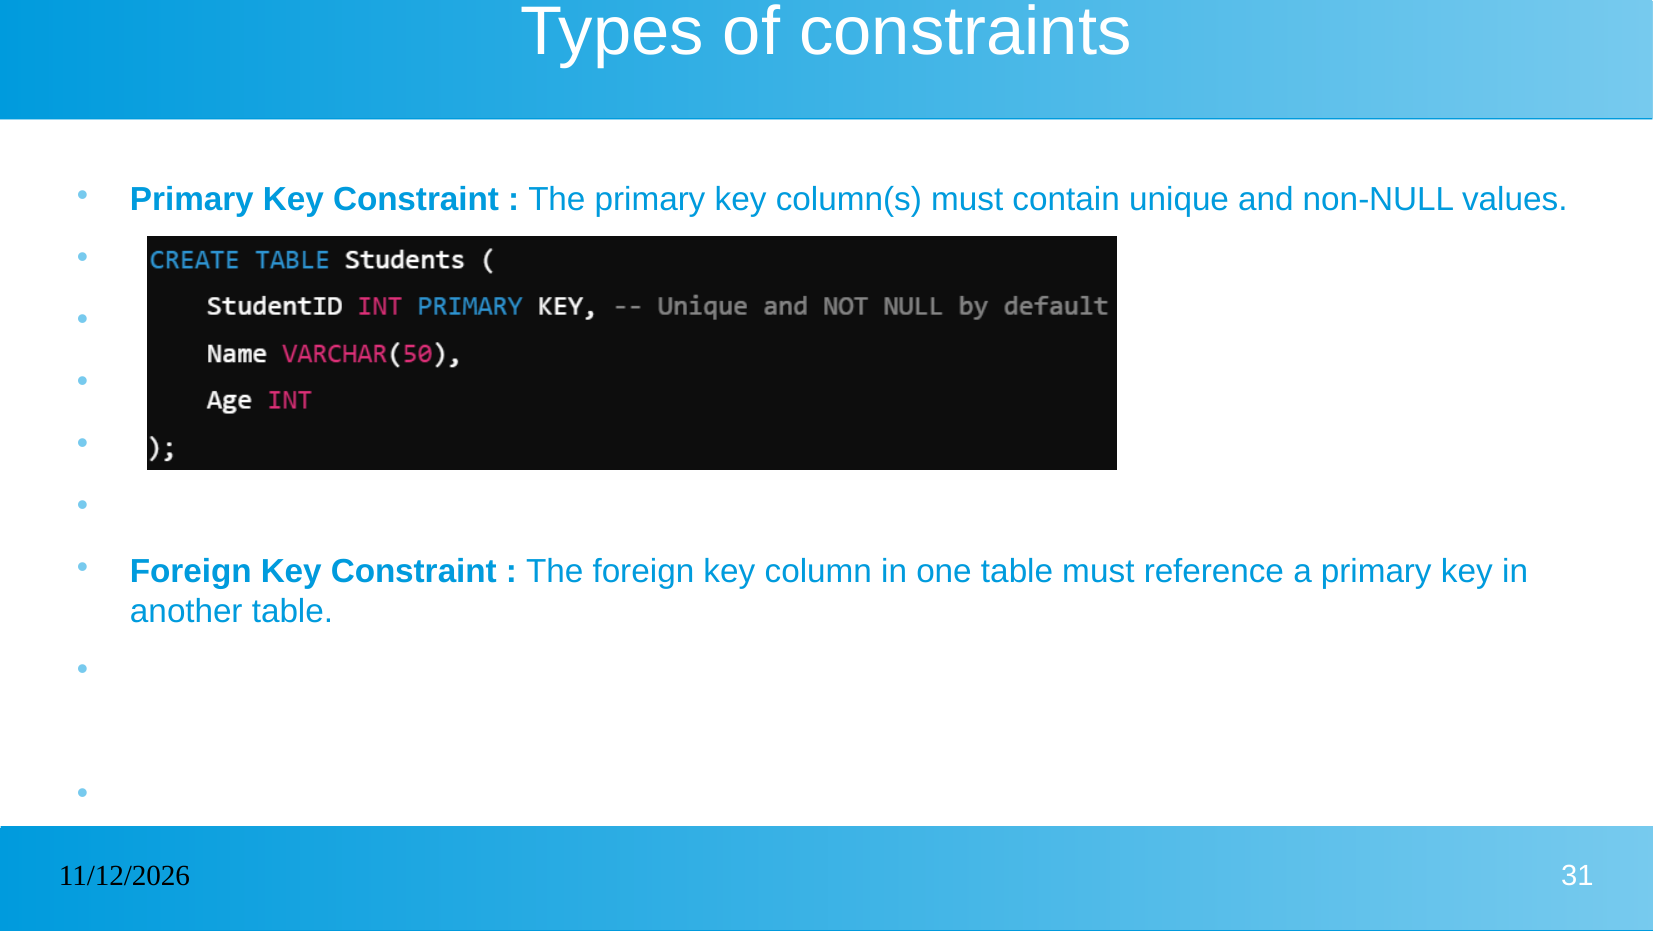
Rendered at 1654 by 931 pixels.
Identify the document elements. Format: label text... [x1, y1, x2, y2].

title Types of constraints [59, 0, 1594, 145]
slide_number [59, 856, 443, 915]
slide_number 31 [1210, 856, 1594, 915]
picture [147, 235, 1118, 470]
list Primary Key Constraint : The primary key column(s) must contain unique and non-NULL values. Foreign Key Constraint : The foreign key column in one table must reference a primary key in another table. [59, 177, 1594, 767]
